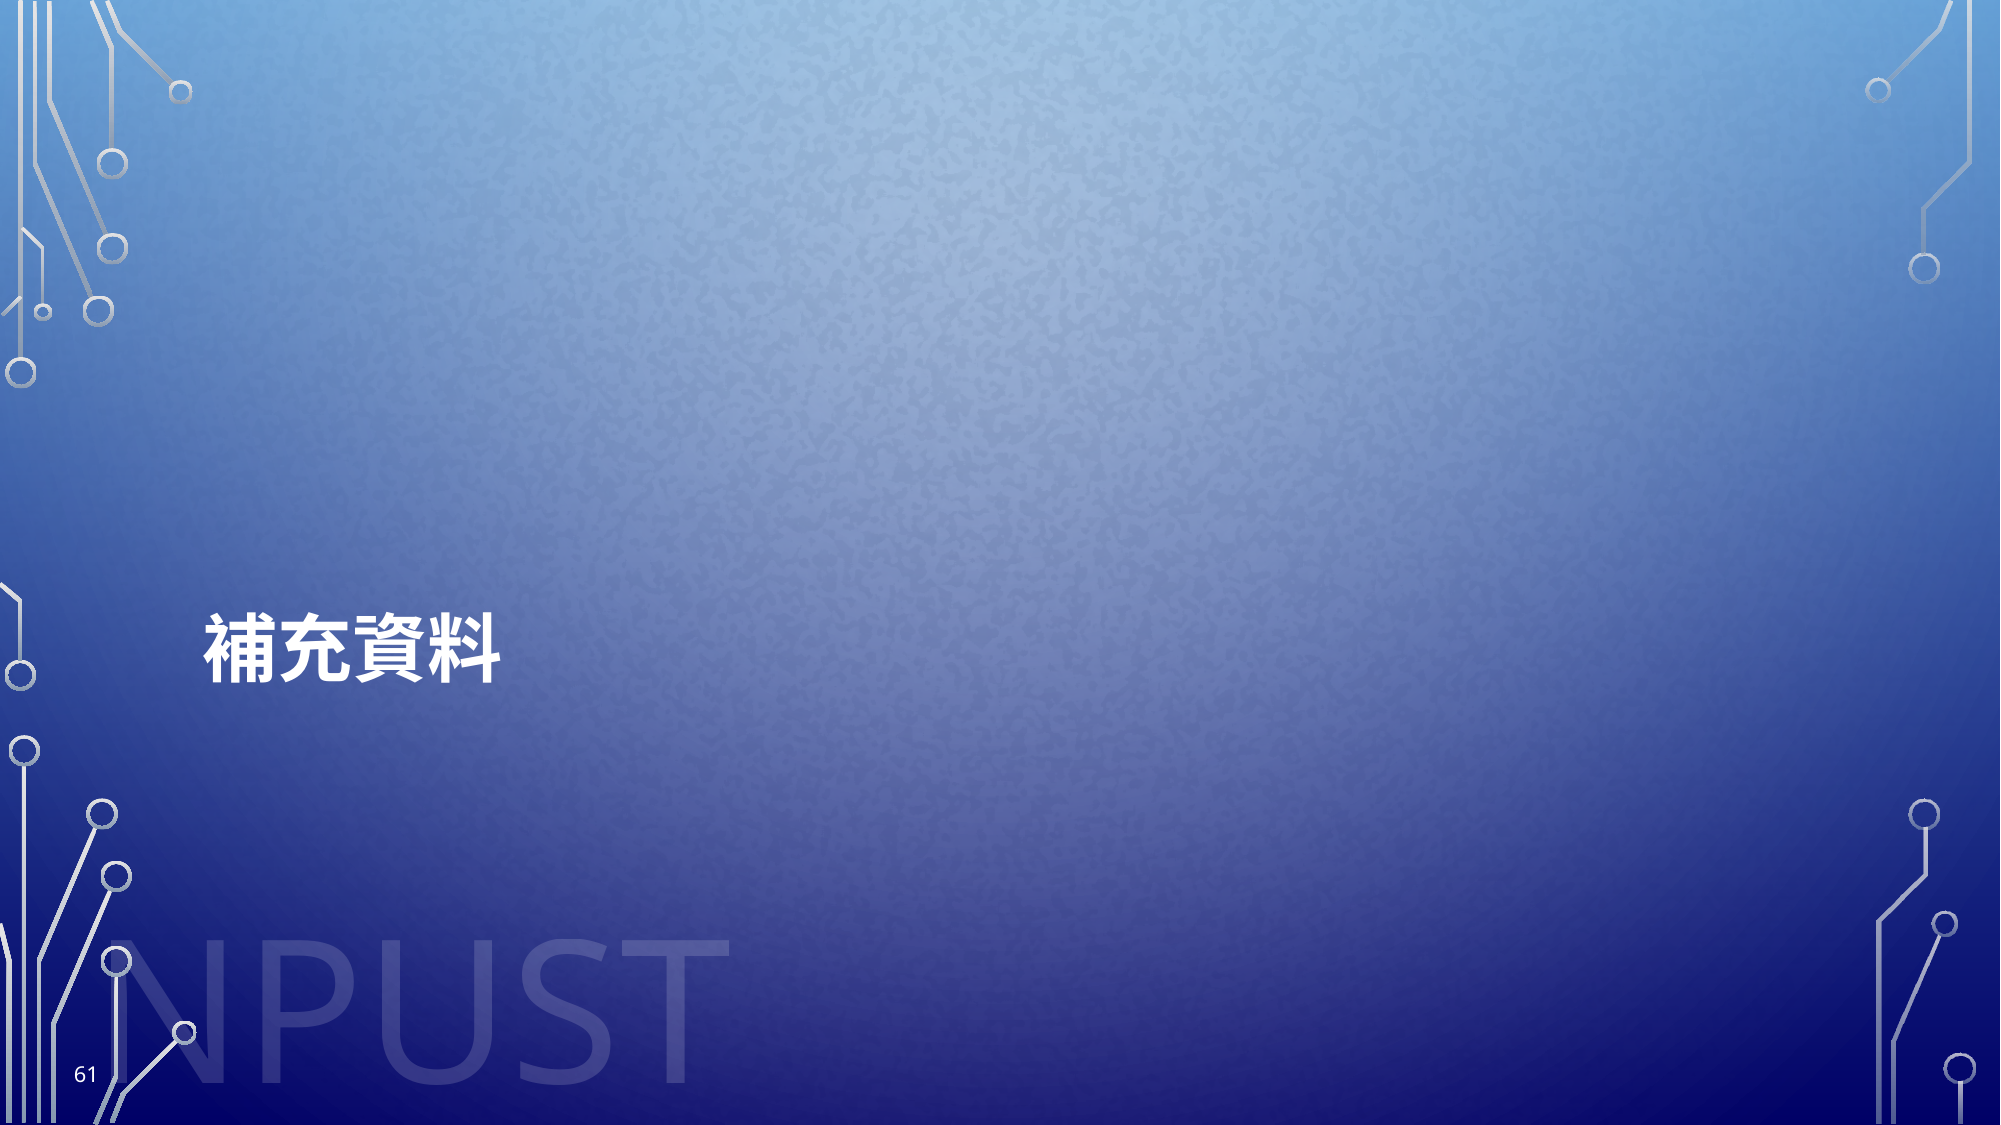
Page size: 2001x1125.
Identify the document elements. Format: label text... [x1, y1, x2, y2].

title 補充資料 [187, 232, 1813, 701]
slide_number 61 [0, 1045, 114, 1106]
